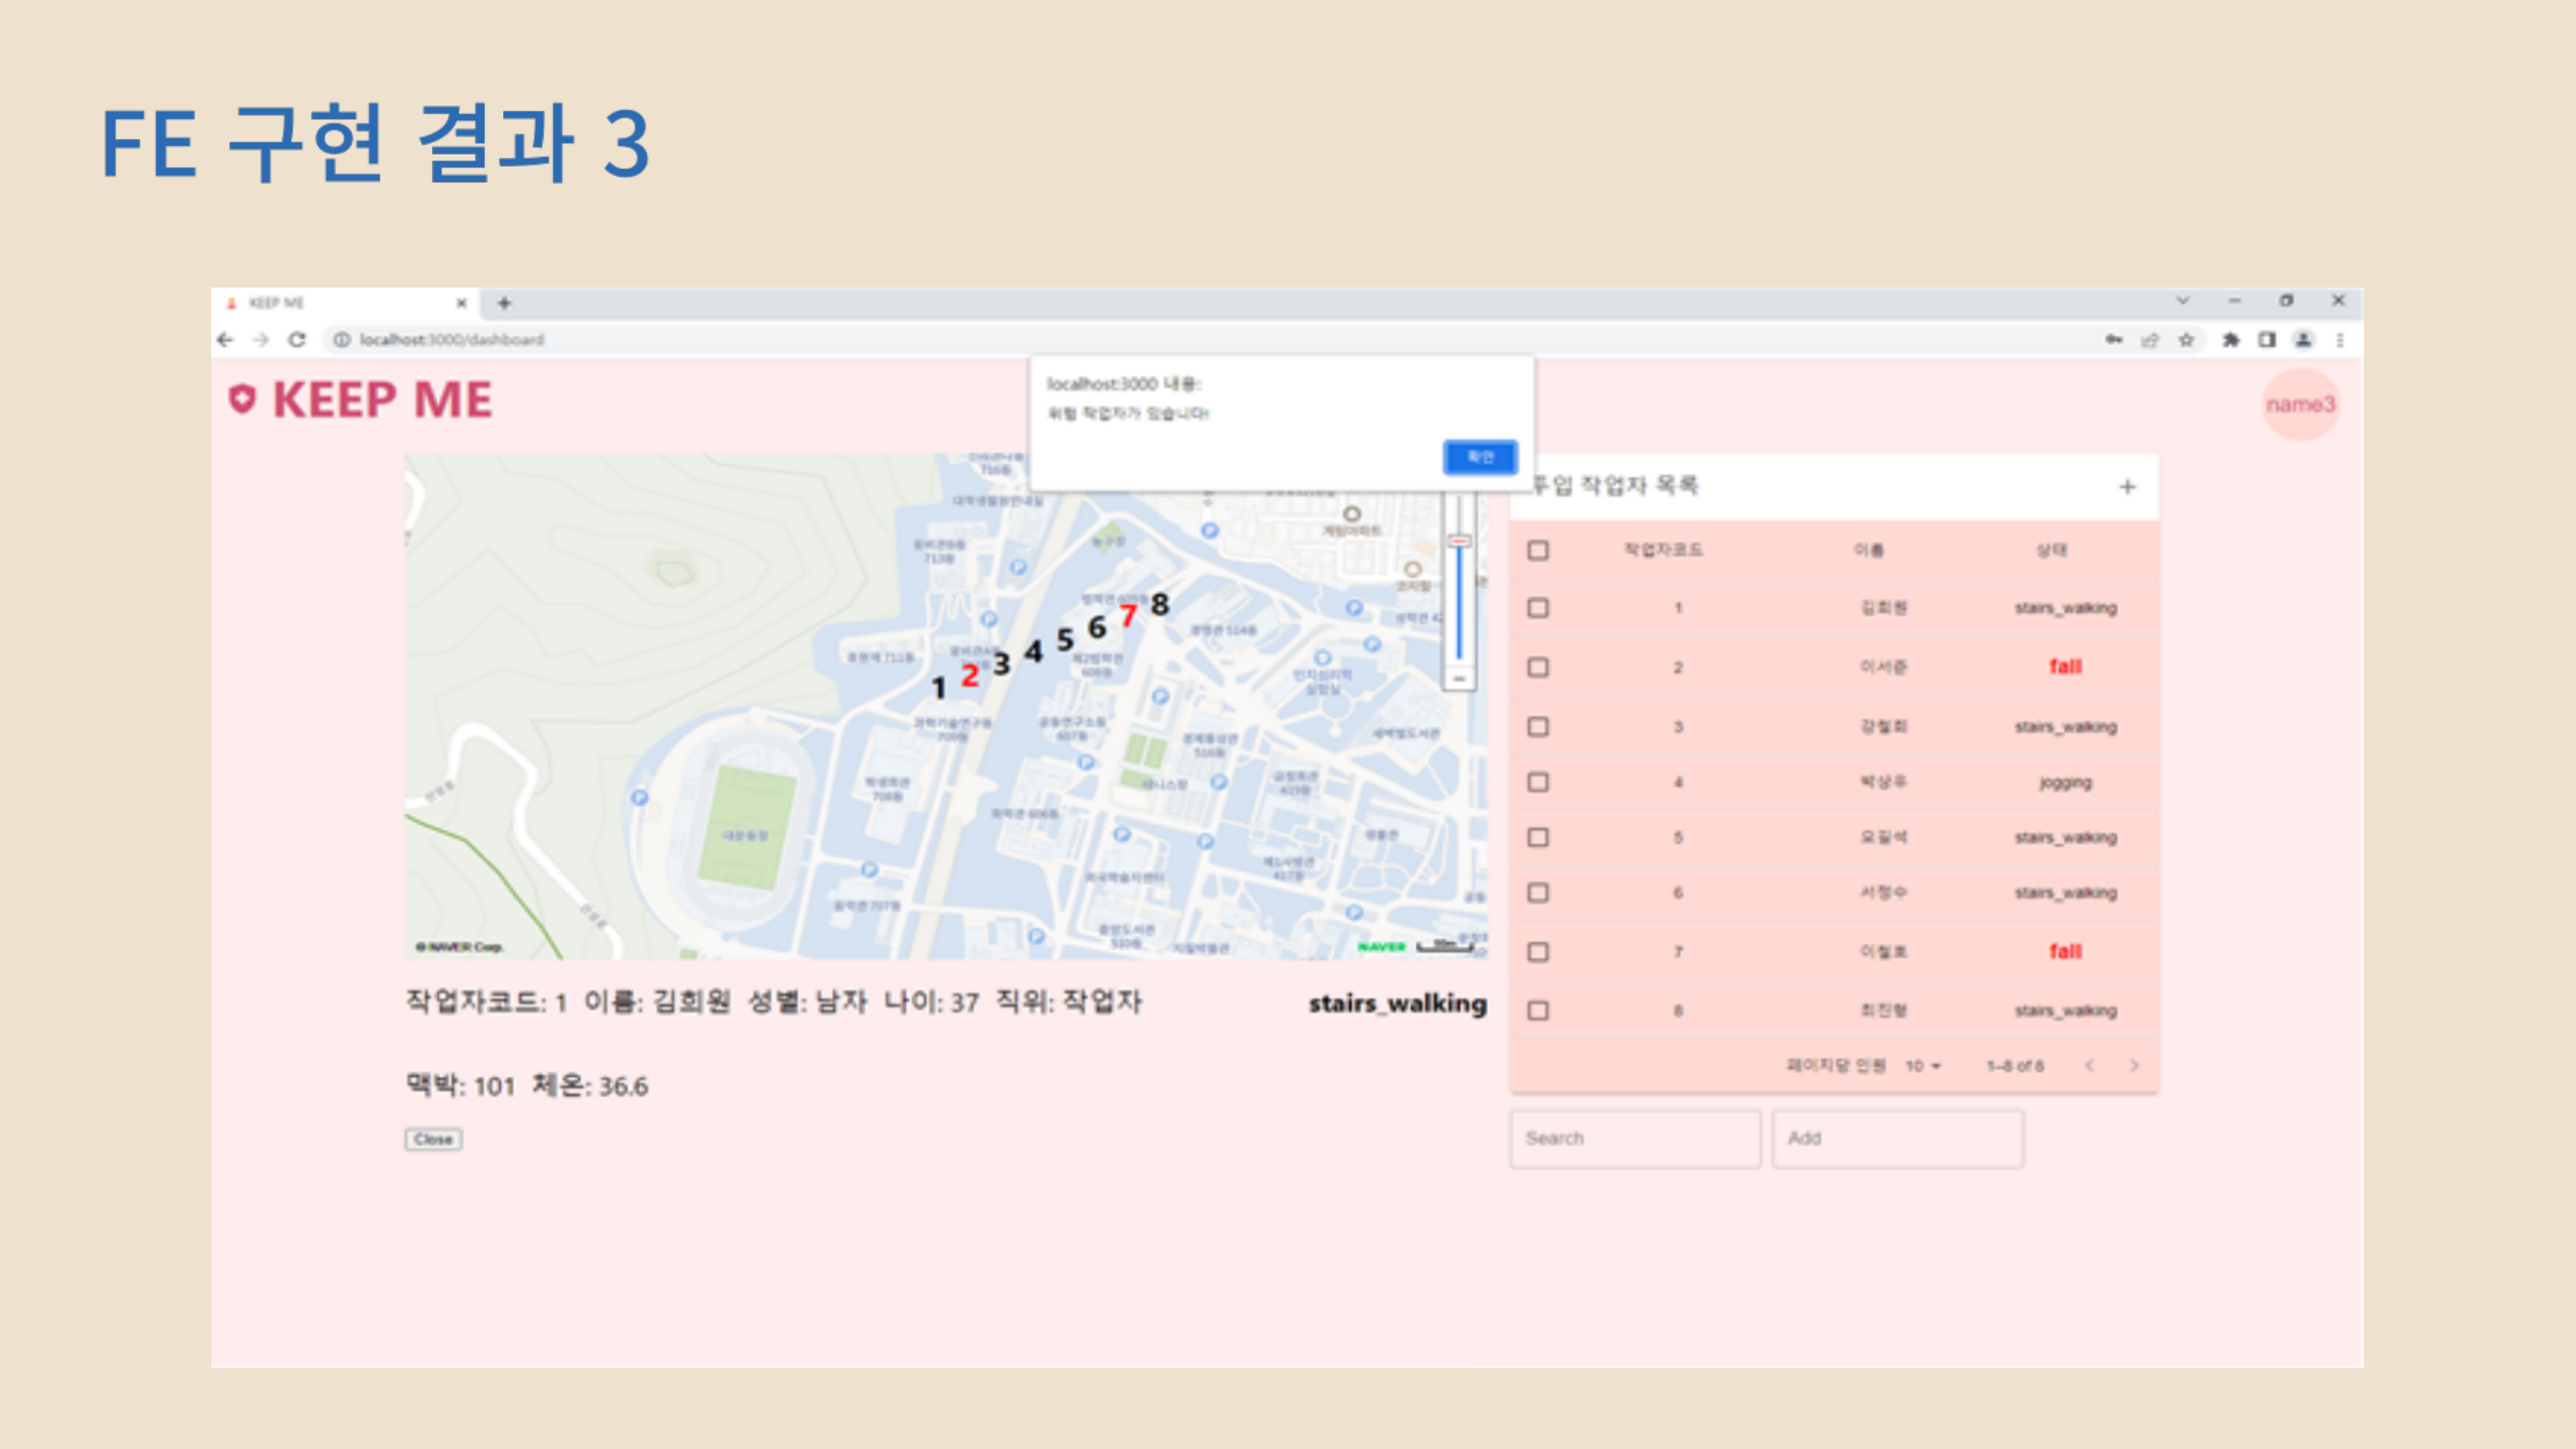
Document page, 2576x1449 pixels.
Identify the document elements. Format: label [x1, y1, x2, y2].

text_box [211, 288, 2365, 1368]
picture [63, 47, 739, 291]
